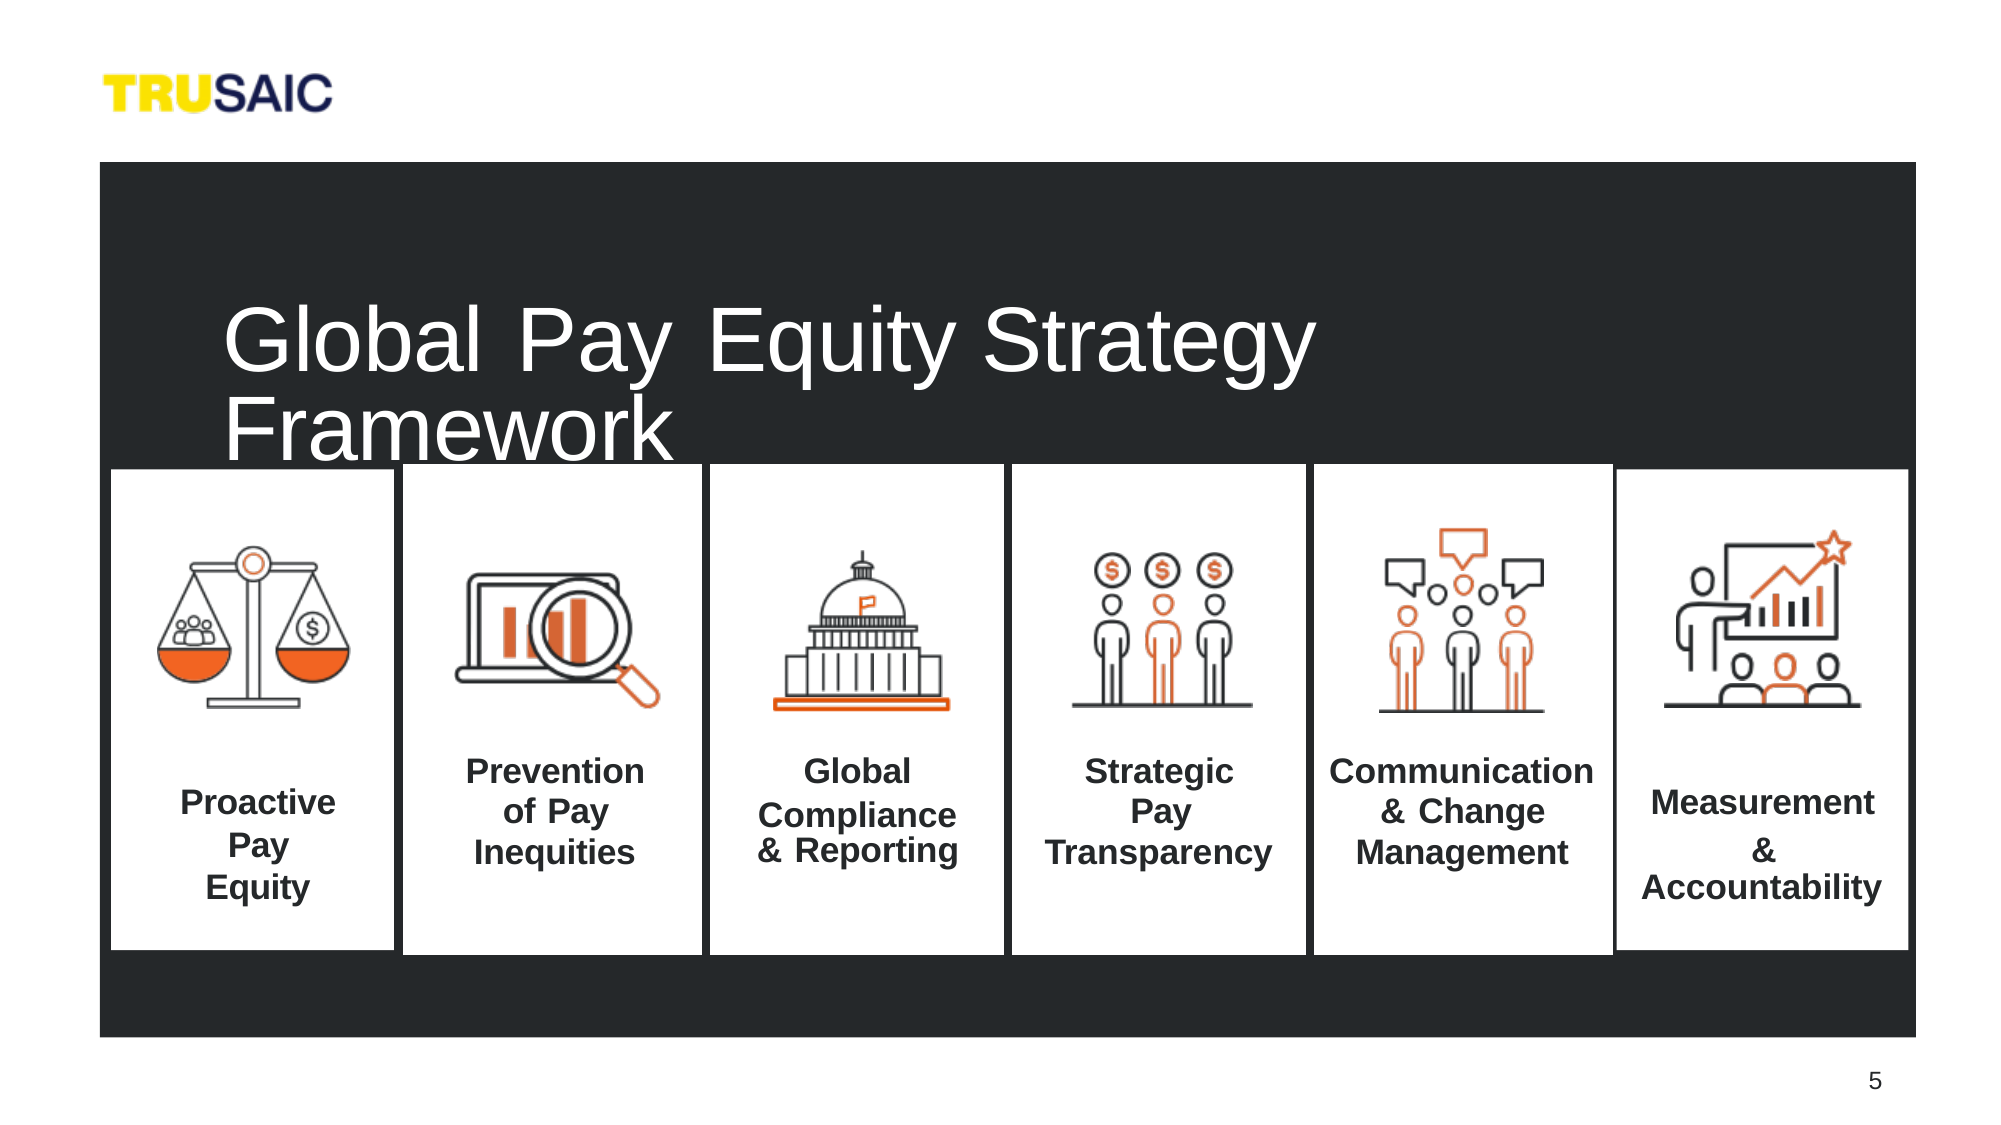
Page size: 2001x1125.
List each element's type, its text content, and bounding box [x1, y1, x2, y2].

picture [1379, 630, 1545, 713]
picture [1152, 593, 1175, 617]
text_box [1616, 469, 1909, 951]
table_header Global Compliance & Reporting [710, 464, 1004, 955]
picture [1071, 619, 1253, 708]
picture [1204, 593, 1226, 617]
picture [1383, 527, 1544, 627]
picture [101, 72, 335, 115]
picture [773, 550, 951, 712]
picture [1093, 552, 1131, 590]
table_header Strategic Pay Transparency [1012, 464, 1306, 955]
picture [1196, 552, 1234, 590]
table_header Communication & Change Management [1314, 464, 1613, 955]
text_box Global Pay Equity Strategy Framework [220, 298, 1801, 392]
text_box 5 [1866, 1068, 1884, 1096]
picture [1144, 552, 1182, 590]
table_header Prevention of Pay Inequities [403, 464, 702, 955]
text_box [111, 469, 394, 951]
text_box Proactive Pay Equity [177, 785, 339, 909]
picture [454, 572, 662, 710]
picture [1100, 593, 1123, 617]
picture [157, 545, 351, 709]
text_box [99, 162, 1916, 1038]
